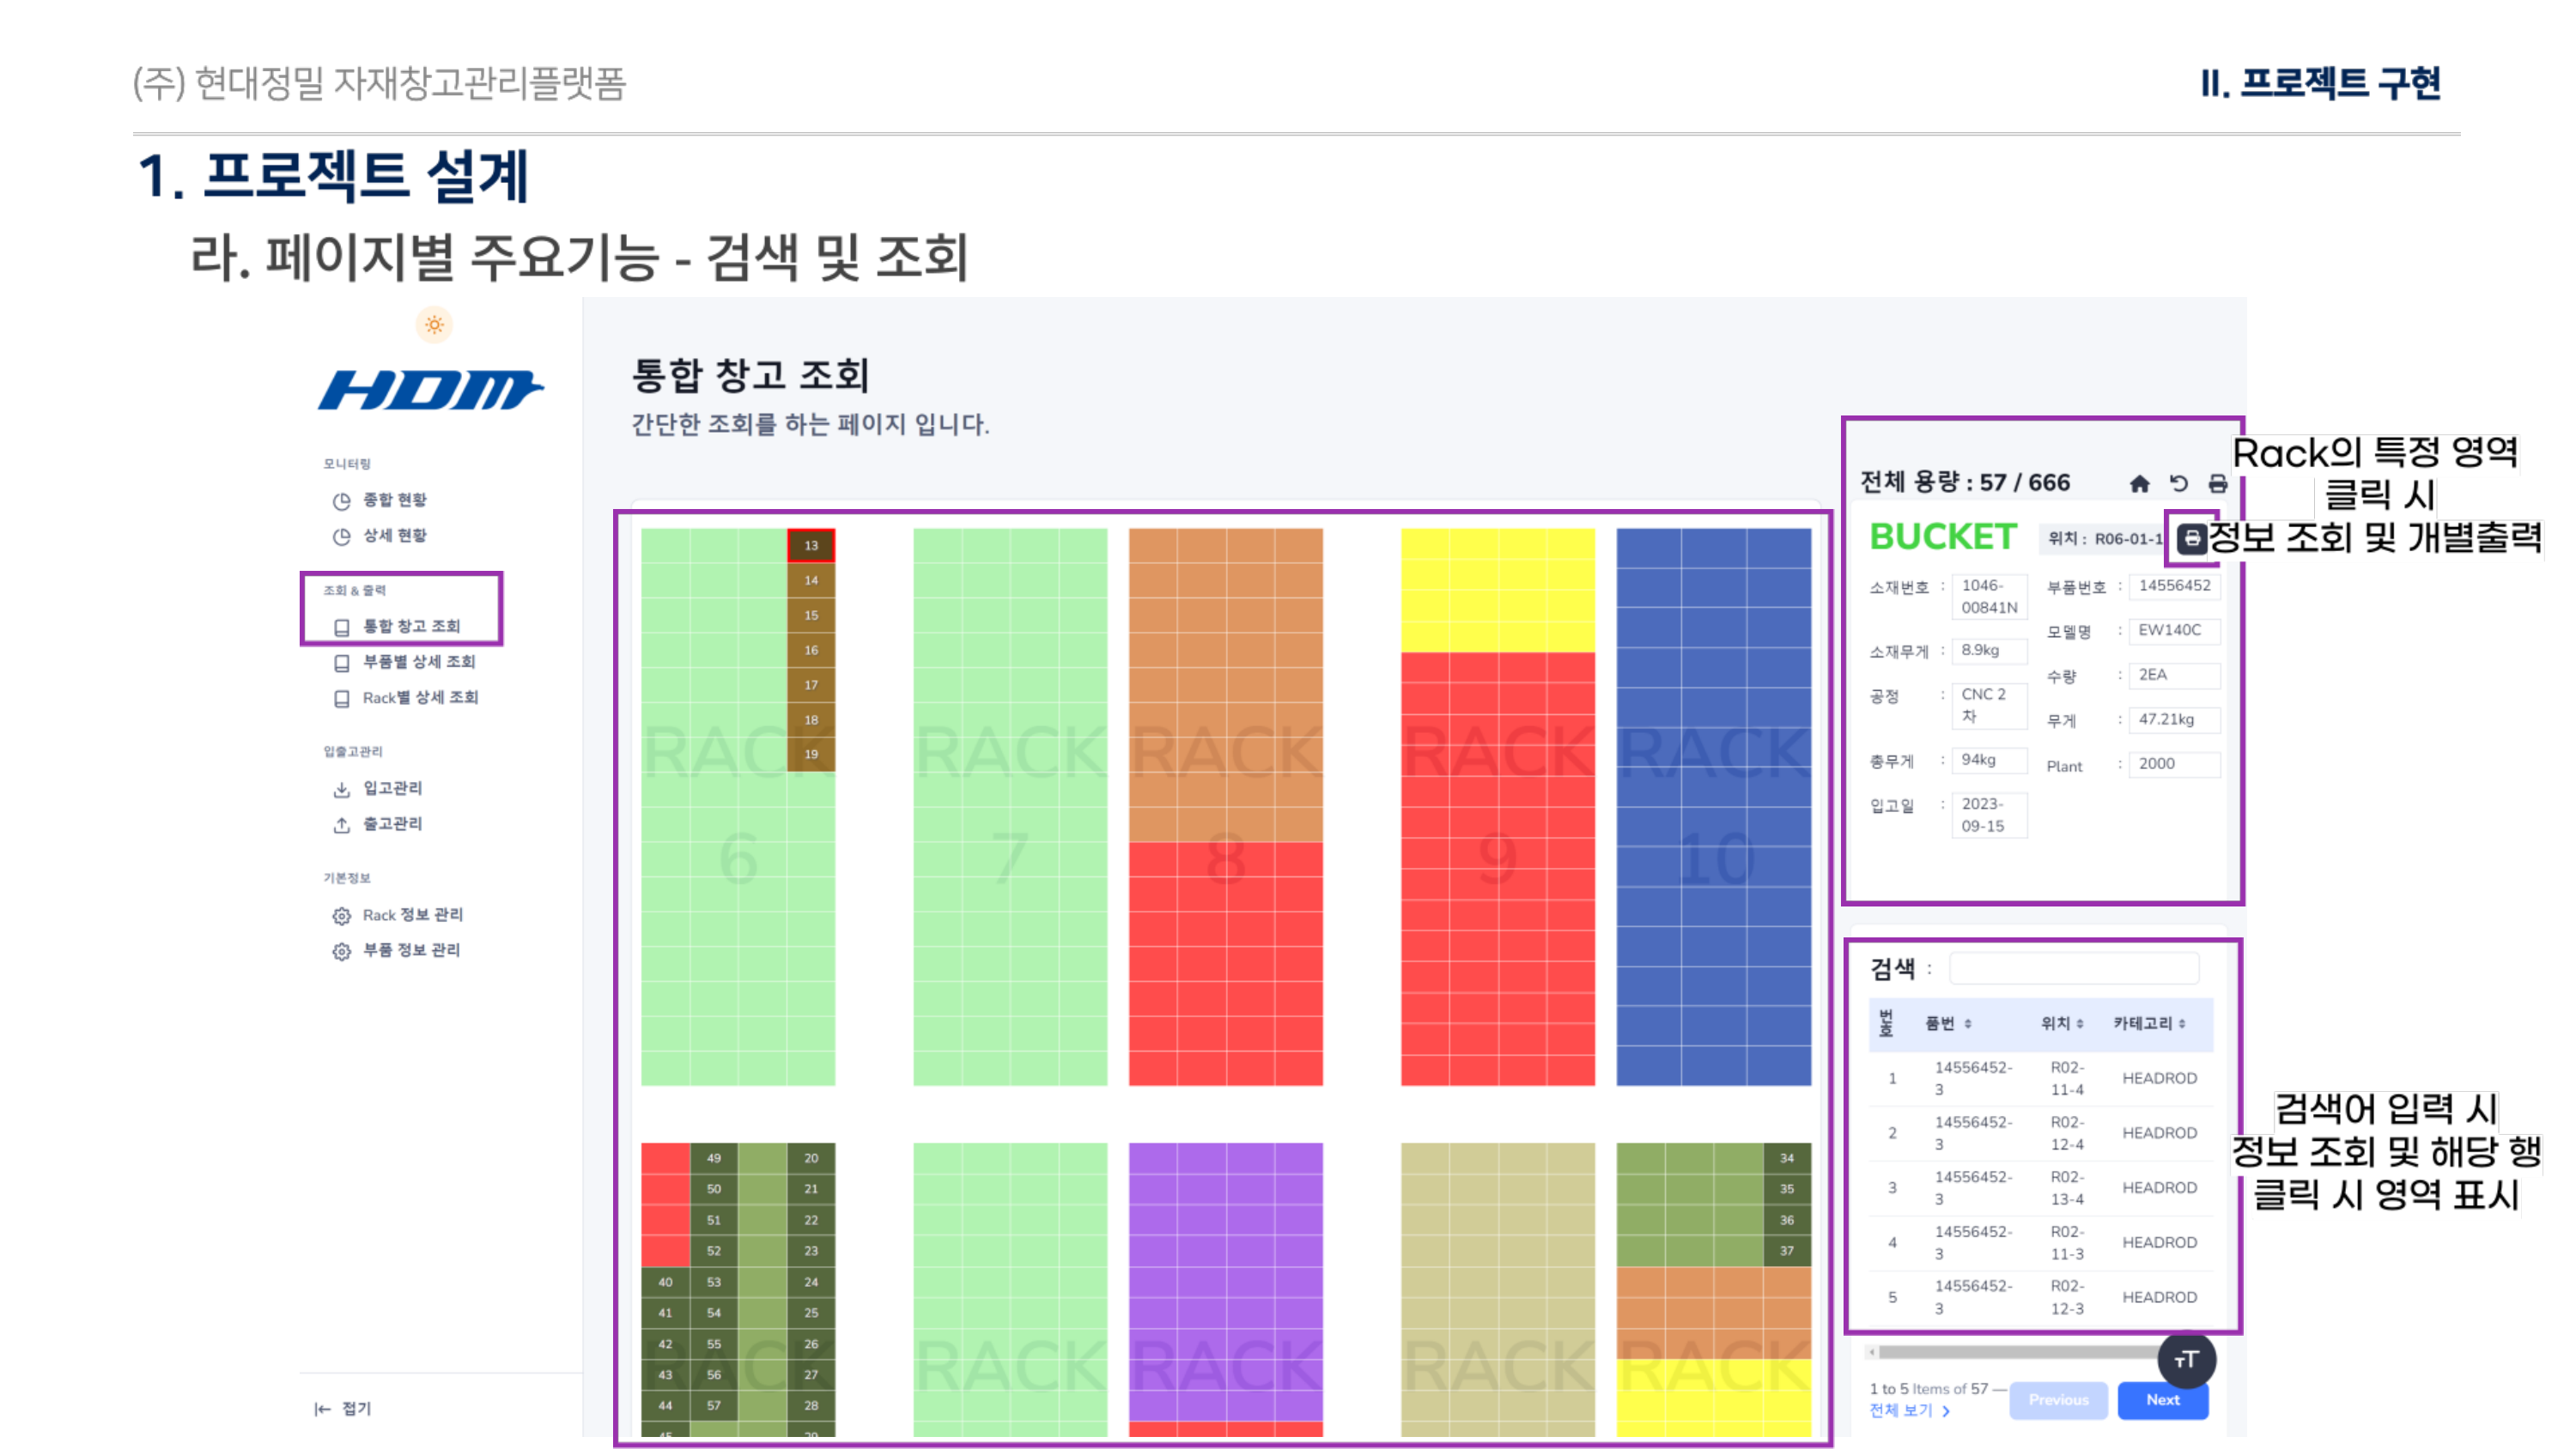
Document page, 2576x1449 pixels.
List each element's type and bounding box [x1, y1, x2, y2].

text_box [1844, 937, 2245, 1336]
text_box [2164, 508, 2177, 569]
text_box [613, 508, 1835, 1449]
text_box [1841, 415, 2247, 906]
picture [2198, 1073, 2576, 1257]
picture [111, 43, 1023, 348]
text_box [300, 570, 505, 647]
text_box [300, 296, 2247, 1438]
text_box [588, 128, 2184, 140]
picture [2181, 415, 2576, 600]
picture [2189, 43, 2476, 142]
